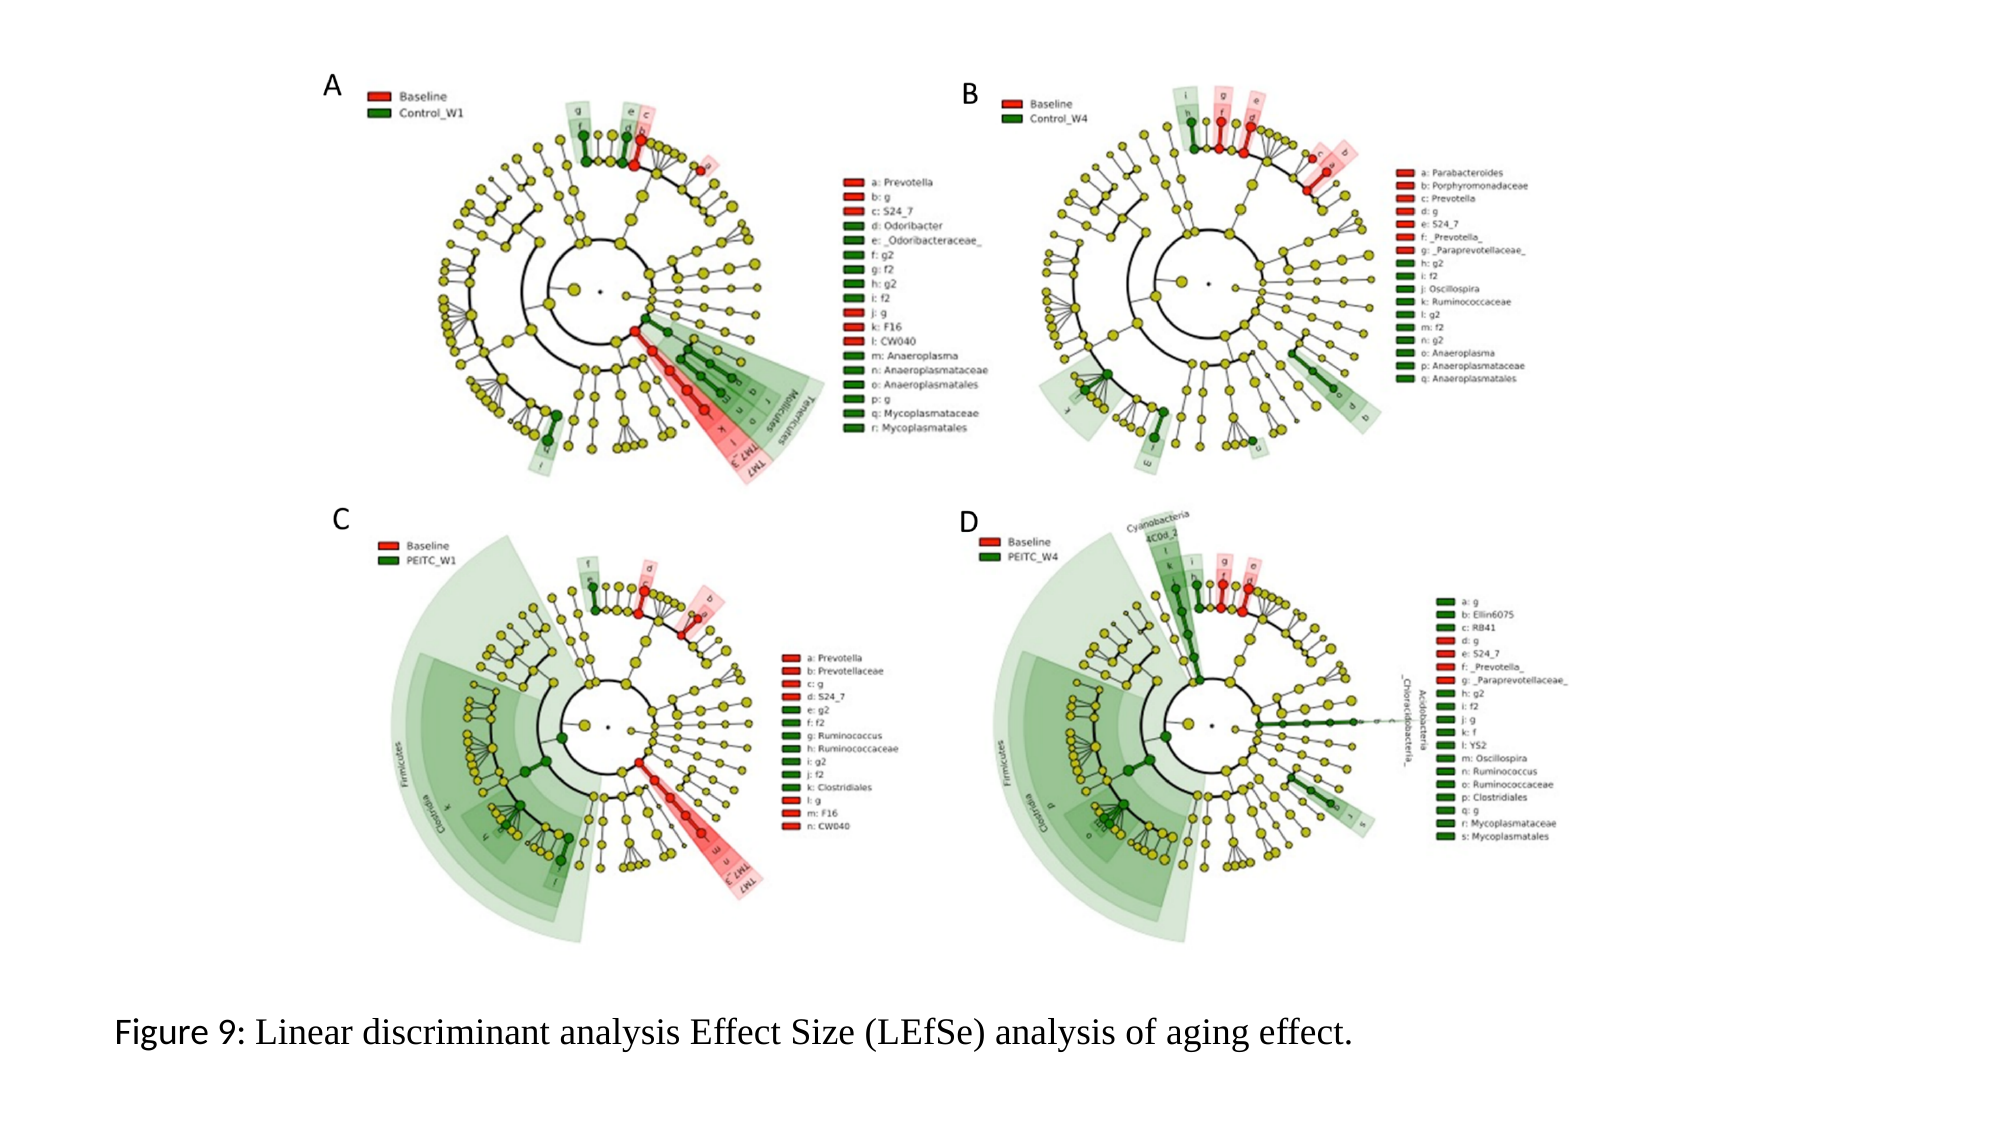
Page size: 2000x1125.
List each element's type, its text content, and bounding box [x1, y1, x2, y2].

picture [299, 54, 1588, 957]
text_box Figure 9: Linear discriminant analysis Effect Size (LEfSe) analysis of aging effect. [99, 1000, 1725, 1060]
